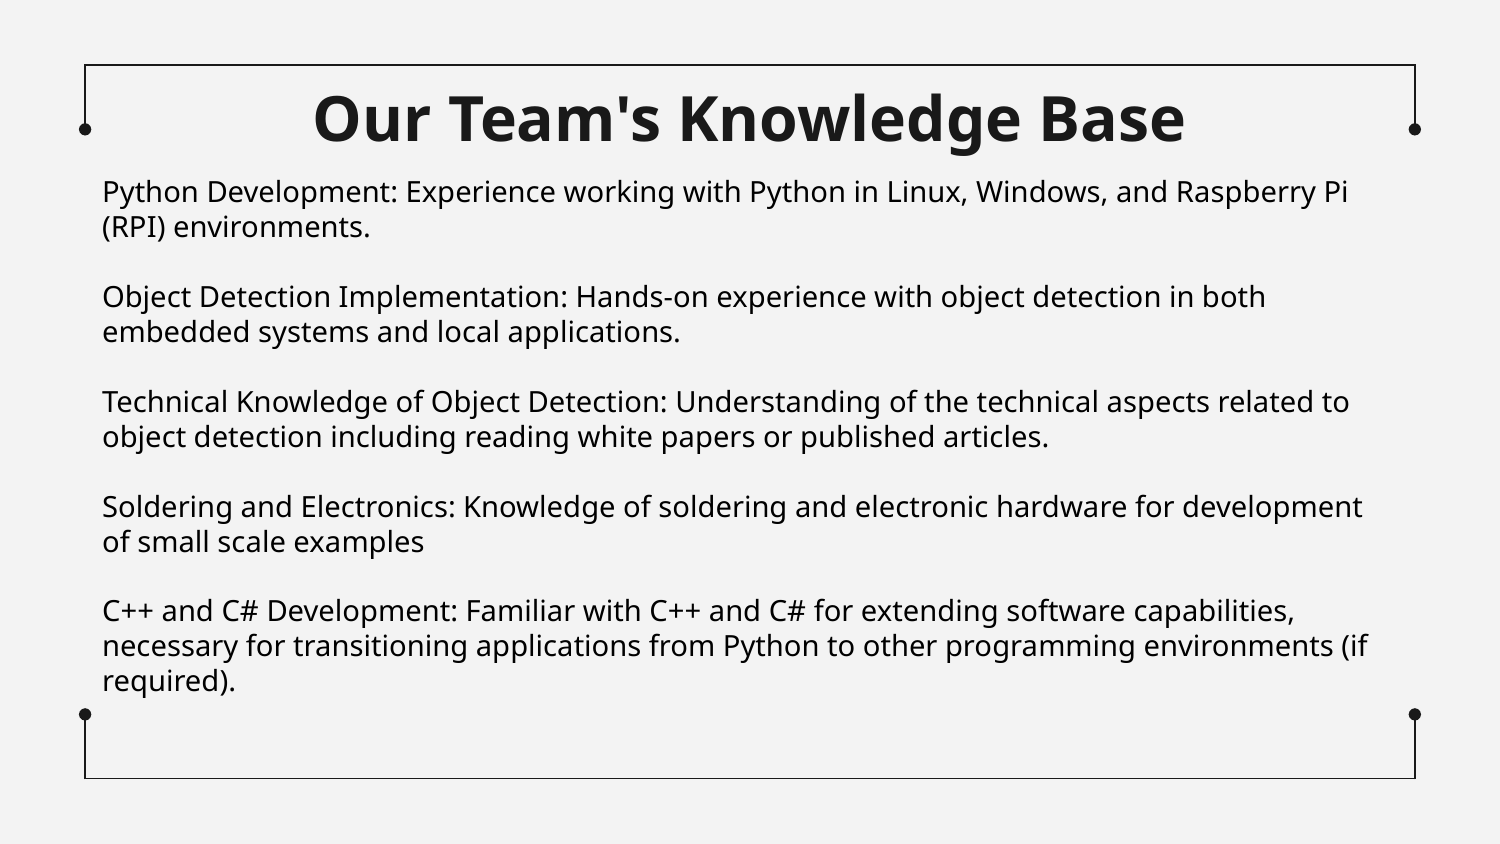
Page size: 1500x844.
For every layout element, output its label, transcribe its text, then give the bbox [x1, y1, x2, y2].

title Our Team's Knowledge Base [117, 64, 1383, 159]
text_box Python Development: Experience working with Python in Linux, Windows, and Raspberry Pi (RPI) environments. Object Detection Implementation: Hands-on experience with object detection in both embedded systems and local applications. Technical Knowledge of Object Detection: Understanding of the technical aspects related to object detection including reading white papers or published articles. Soldering and Electronics: Knowledge of soldering and electronic hardware for development of small scale examples C++ and C# Development: Familiar with C++ and C# for extending software capabilities, necessary for transitioning applications from Python to other programming environments (if required). [87, 165, 1411, 705]
